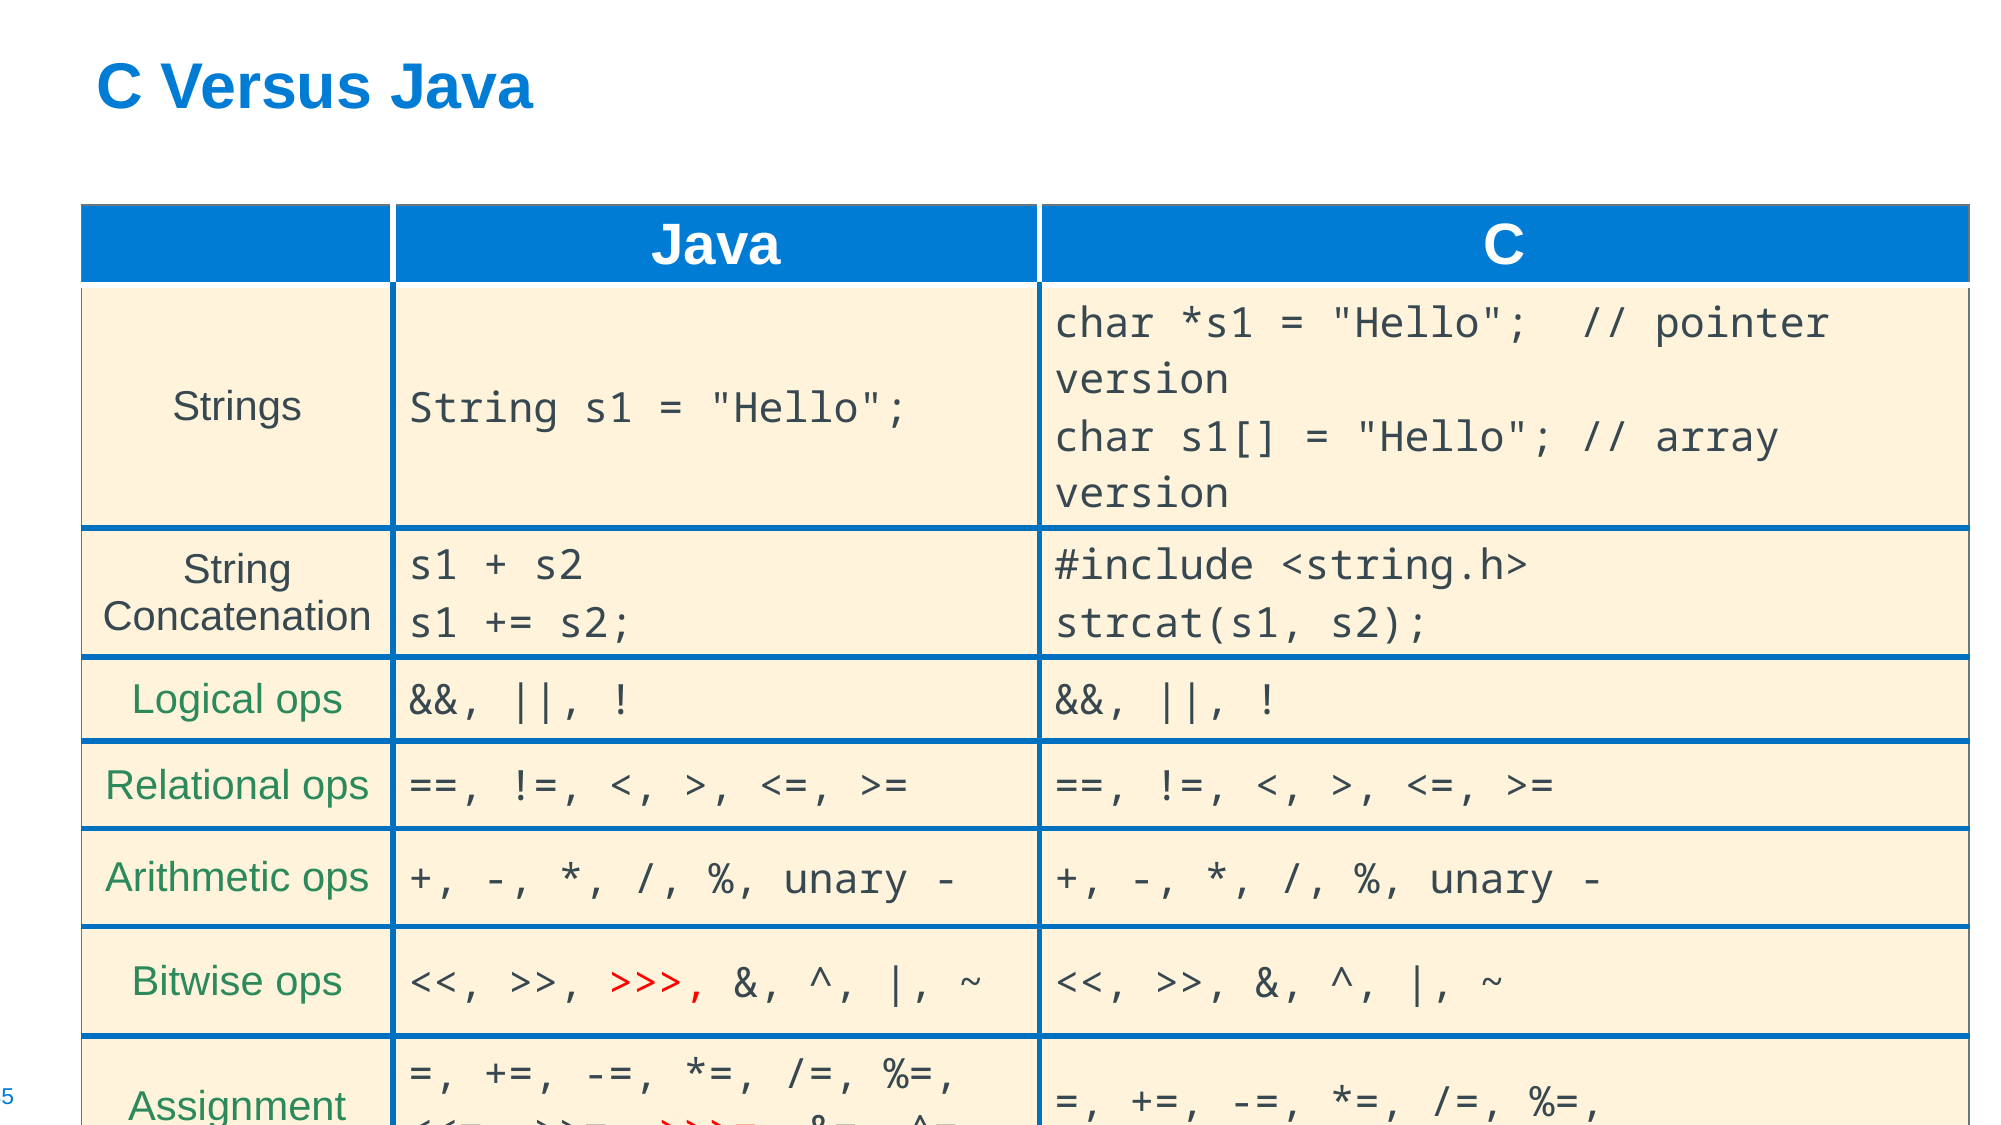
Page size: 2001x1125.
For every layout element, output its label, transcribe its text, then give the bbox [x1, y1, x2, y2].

table_cell &&, ||, ! [396, 660, 1037, 738]
table_cell <<, >>, &, ^, |, ~ [1042, 929, 1968, 1033]
table_cell ==, !=, <, >, <=, >= [396, 744, 1037, 826]
table_cell char *s1 = "Hello"; // pointer version char s1[] = "Hello"; // array version [1042, 288, 1968, 525]
table_cell Assignment ops [82, 1039, 390, 1125]
table_header [82, 206, 390, 282]
title C Versus Java [81, 13, 1807, 131]
table_cell ==, !=, <, >, <=, >= [1042, 744, 1968, 826]
table_cell String Concatenation [82, 531, 390, 654]
table_cell String s1 = "Hello"; [396, 288, 1037, 525]
table_cell Bitwise ops [82, 929, 390, 1033]
table_cell <<, >>, >>>, &, ^, |, ~ [396, 929, 1037, 1033]
table_cell s1 + s2 s1 += s2; [396, 531, 1037, 654]
table_cell Relational ops [82, 744, 390, 826]
table_cell +, -, *, /, %, unary - [396, 831, 1037, 924]
table_cell =, +=, -=, *=, /=, %=, <<=, >>=, &=, ^=, |= [1042, 1039, 1968, 1125]
table_header C [1042, 206, 1968, 282]
table_cell Logical ops [82, 660, 390, 738]
table_cell &&, ||, ! [1042, 660, 1968, 738]
table_cell #include <string.h> strcat(s1, s2); [1042, 531, 1968, 654]
table_cell =, +=, -=, *=, /=, %=, <<=, >>=, >>>=, &=, ^=, |= [396, 1039, 1037, 1125]
table_cell Arithmetic ops [82, 831, 390, 924]
table_cell Strings [82, 288, 390, 525]
table_header Java [396, 206, 1037, 282]
table_cell +, -, *, /, %, unary - [1042, 831, 1968, 924]
